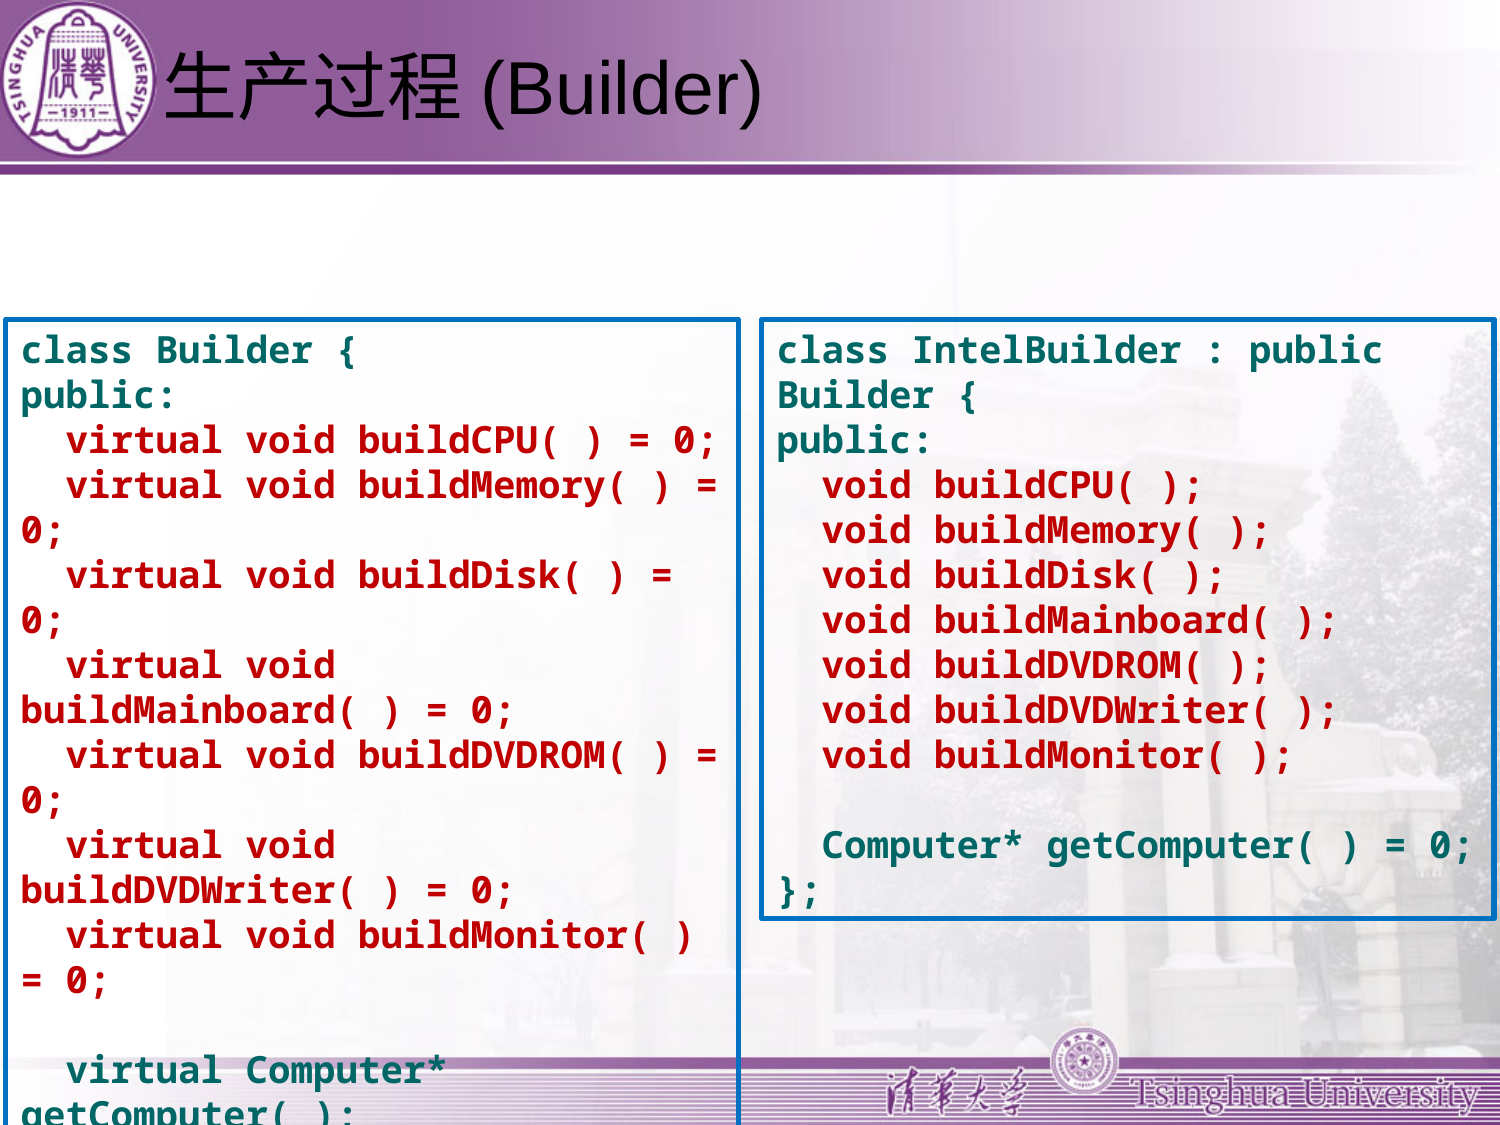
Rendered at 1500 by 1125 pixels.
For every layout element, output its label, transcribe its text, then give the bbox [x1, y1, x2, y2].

text_box class Builder { public: virtual void buildCPU( ) = 0; virtual void buildMemory( ) = 0; virtual void buildDisk( ) = 0; virtual void buildMainboard( ) = 0; virtual void buildDVDROM( ) = 0; virtual void buildDVDWriter( ) = 0; virtual void buildMonitor( ) = 0; virtual Computer* getComputer( ); }; [5, 319, 739, 1125]
text_box class IntelBuilder : public Builder { public: void buildCPU( ); void buildMemory( ); void buildDisk( ); void buildMainboard( ); void buildDVDROM( ); void buildDVDWriter( ); void buildMonitor( ); Computer* getComputer( ) = 0; }; [761, 319, 1495, 919]
picture [0, 0, 1500, 1125]
title 生产过程(Builder) [147, 19, 1500, 149]
